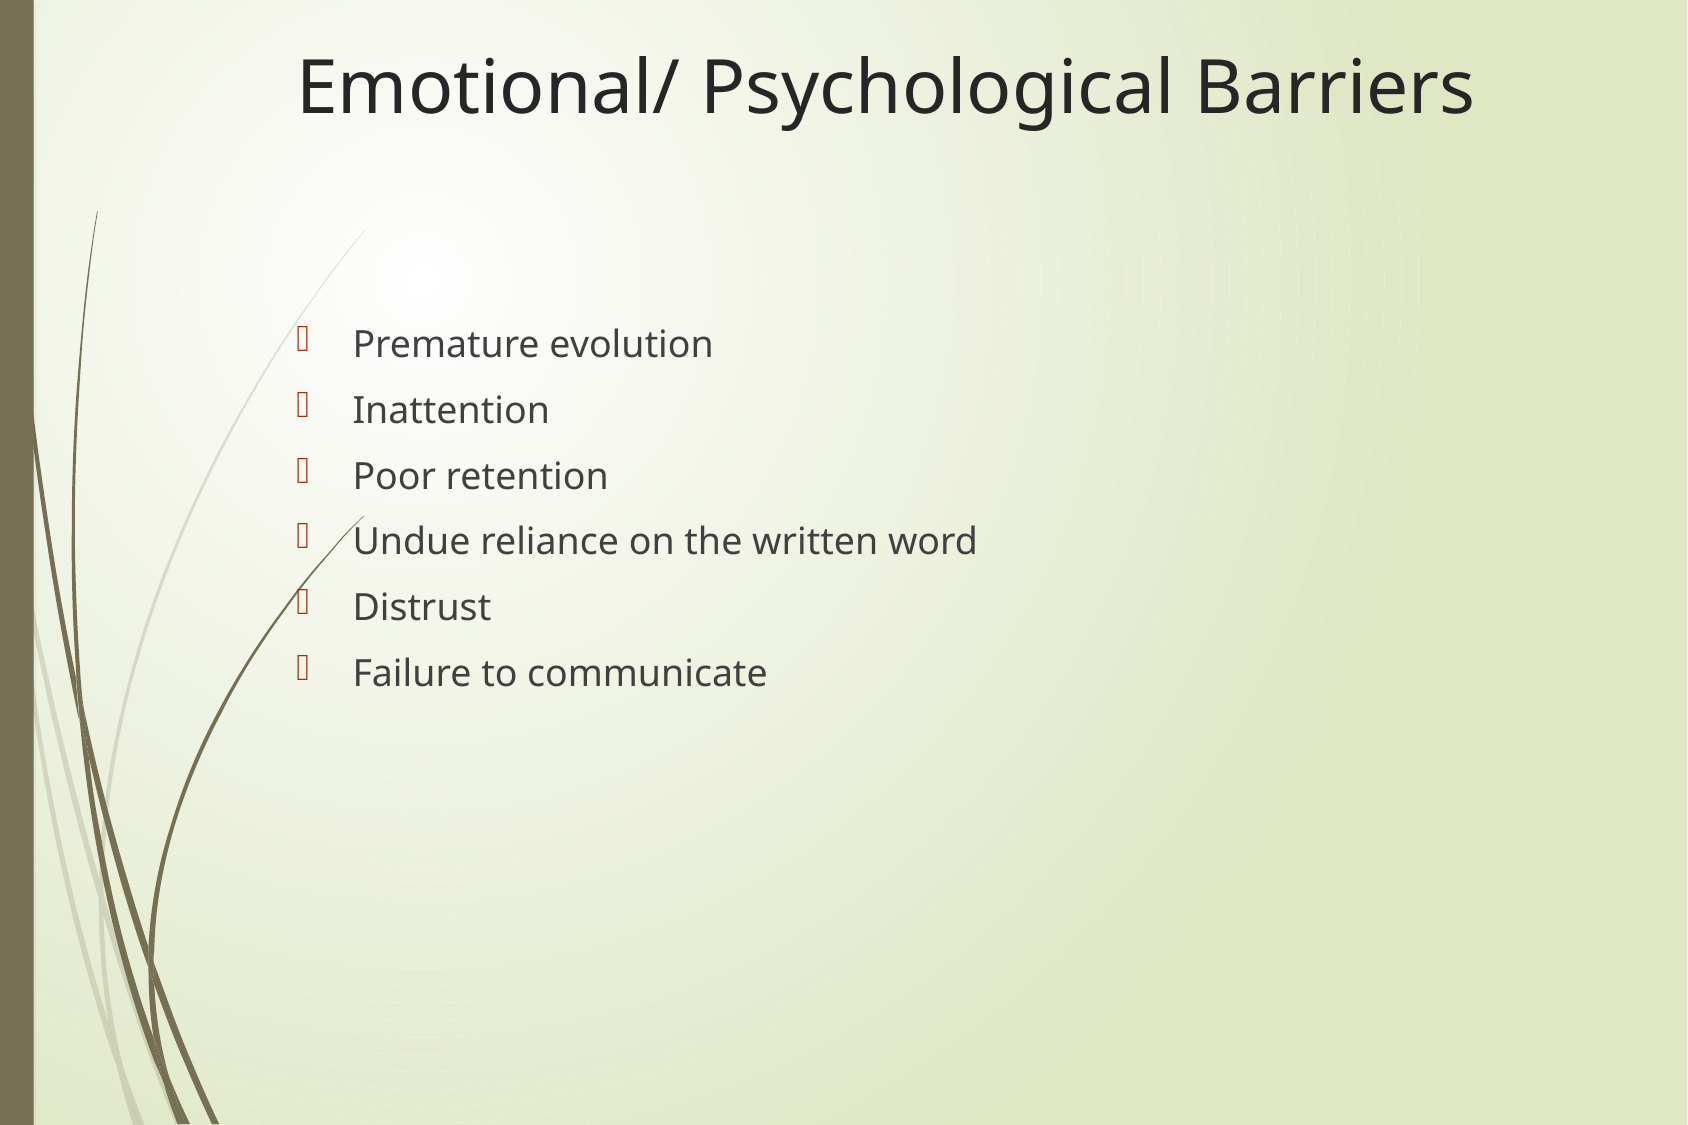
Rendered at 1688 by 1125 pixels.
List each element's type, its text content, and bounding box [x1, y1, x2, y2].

title Emotional/ Psychological Barriers [281, 31, 1576, 282]
list Premature evolution Inattention Poor retention Undue reliance on the written word Distrust Failure to communicate [281, 312, 1444, 988]
